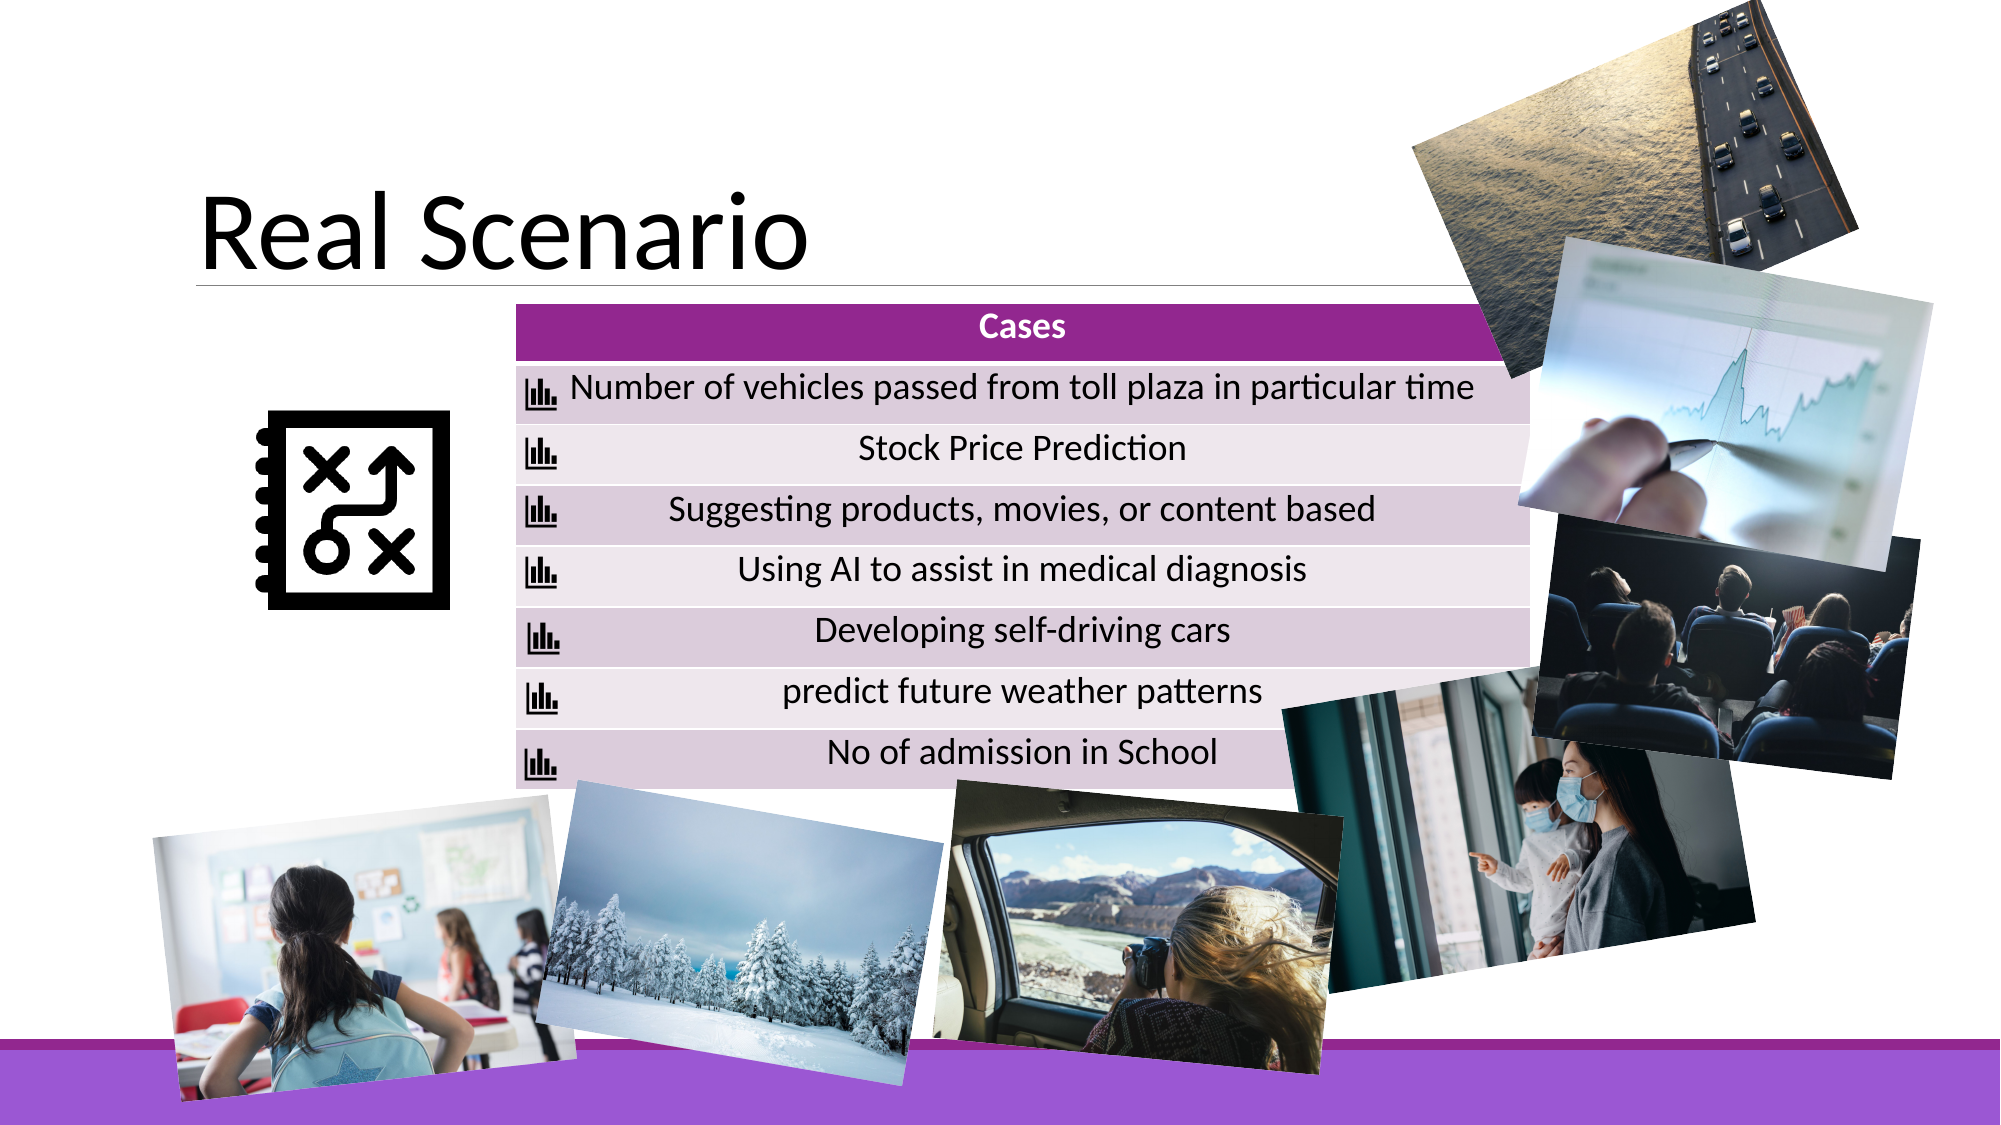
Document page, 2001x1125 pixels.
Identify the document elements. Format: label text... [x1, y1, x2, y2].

picture [153, 0, 1933, 1102]
picture [208, 368, 491, 651]
table_cell Number of vehicles passed from toll plaza in particular time [516, 366, 1530, 424]
table_header Cases [516, 304, 1503, 361]
picture [518, 431, 564, 477]
picture [521, 615, 566, 661]
picture [517, 742, 563, 787]
table_cell Using AI to assist in medical diagnosis [516, 547, 1530, 606]
picture [518, 372, 564, 417]
text_box Real Scenario [183, 14, 827, 300]
table_cell Suggesting products, movies, or content based [516, 486, 1530, 545]
picture [519, 676, 565, 722]
table_cell Developing self-driving cars [516, 608, 1530, 667]
picture [518, 549, 564, 595]
table_cell Stock Price Prediction [516, 425, 1530, 484]
table_cell predict future weather patterns [516, 669, 1304, 728]
table_cell No of admission in School [516, 730, 1294, 789]
picture [518, 489, 564, 534]
